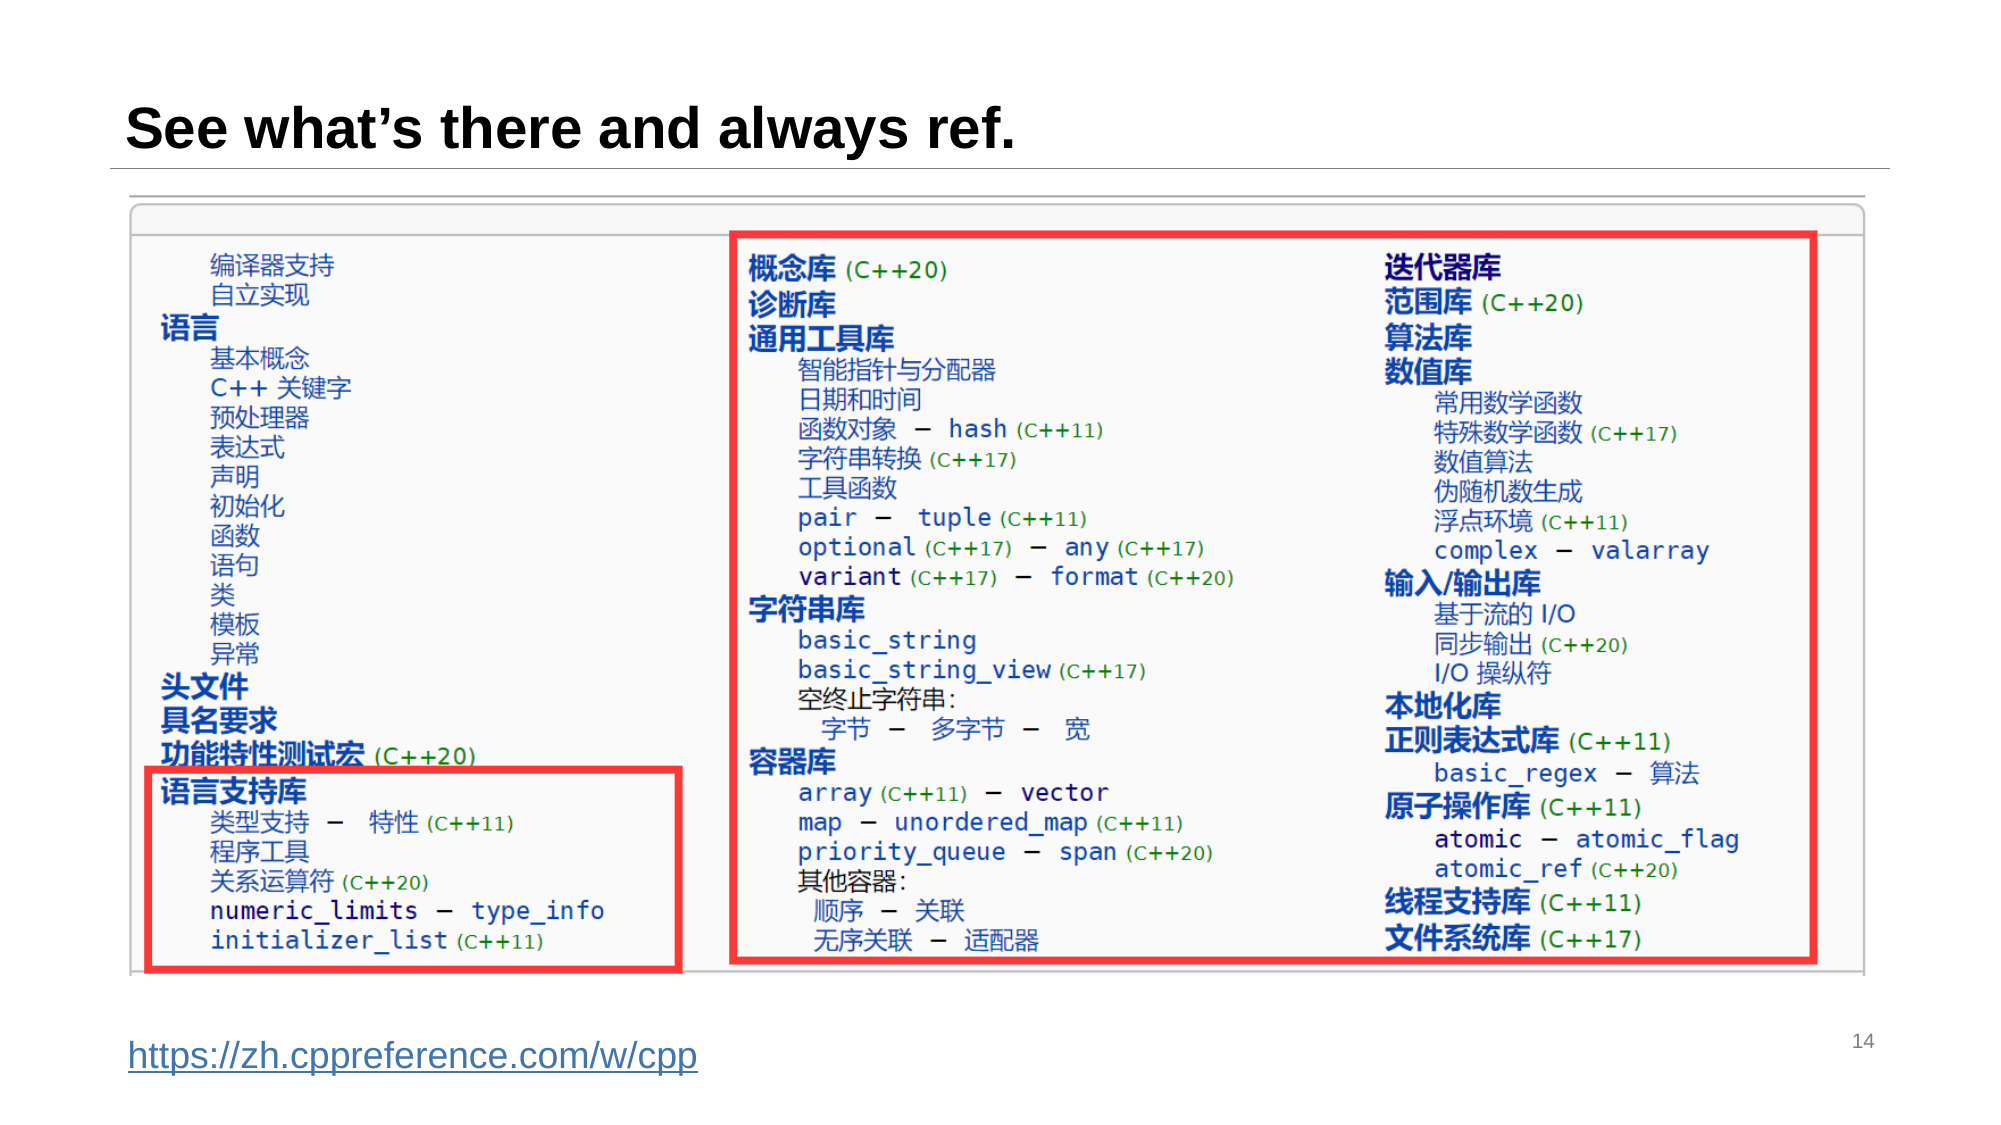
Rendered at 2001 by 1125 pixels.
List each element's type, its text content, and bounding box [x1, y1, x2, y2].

title See what’s there and always ref. [109, 0, 1890, 169]
slide_number 14 [1412, 1023, 1890, 1058]
picture [109, 193, 1938, 976]
text_box https://zh.cppreference.com/w/cpp [113, 1023, 714, 1084]
